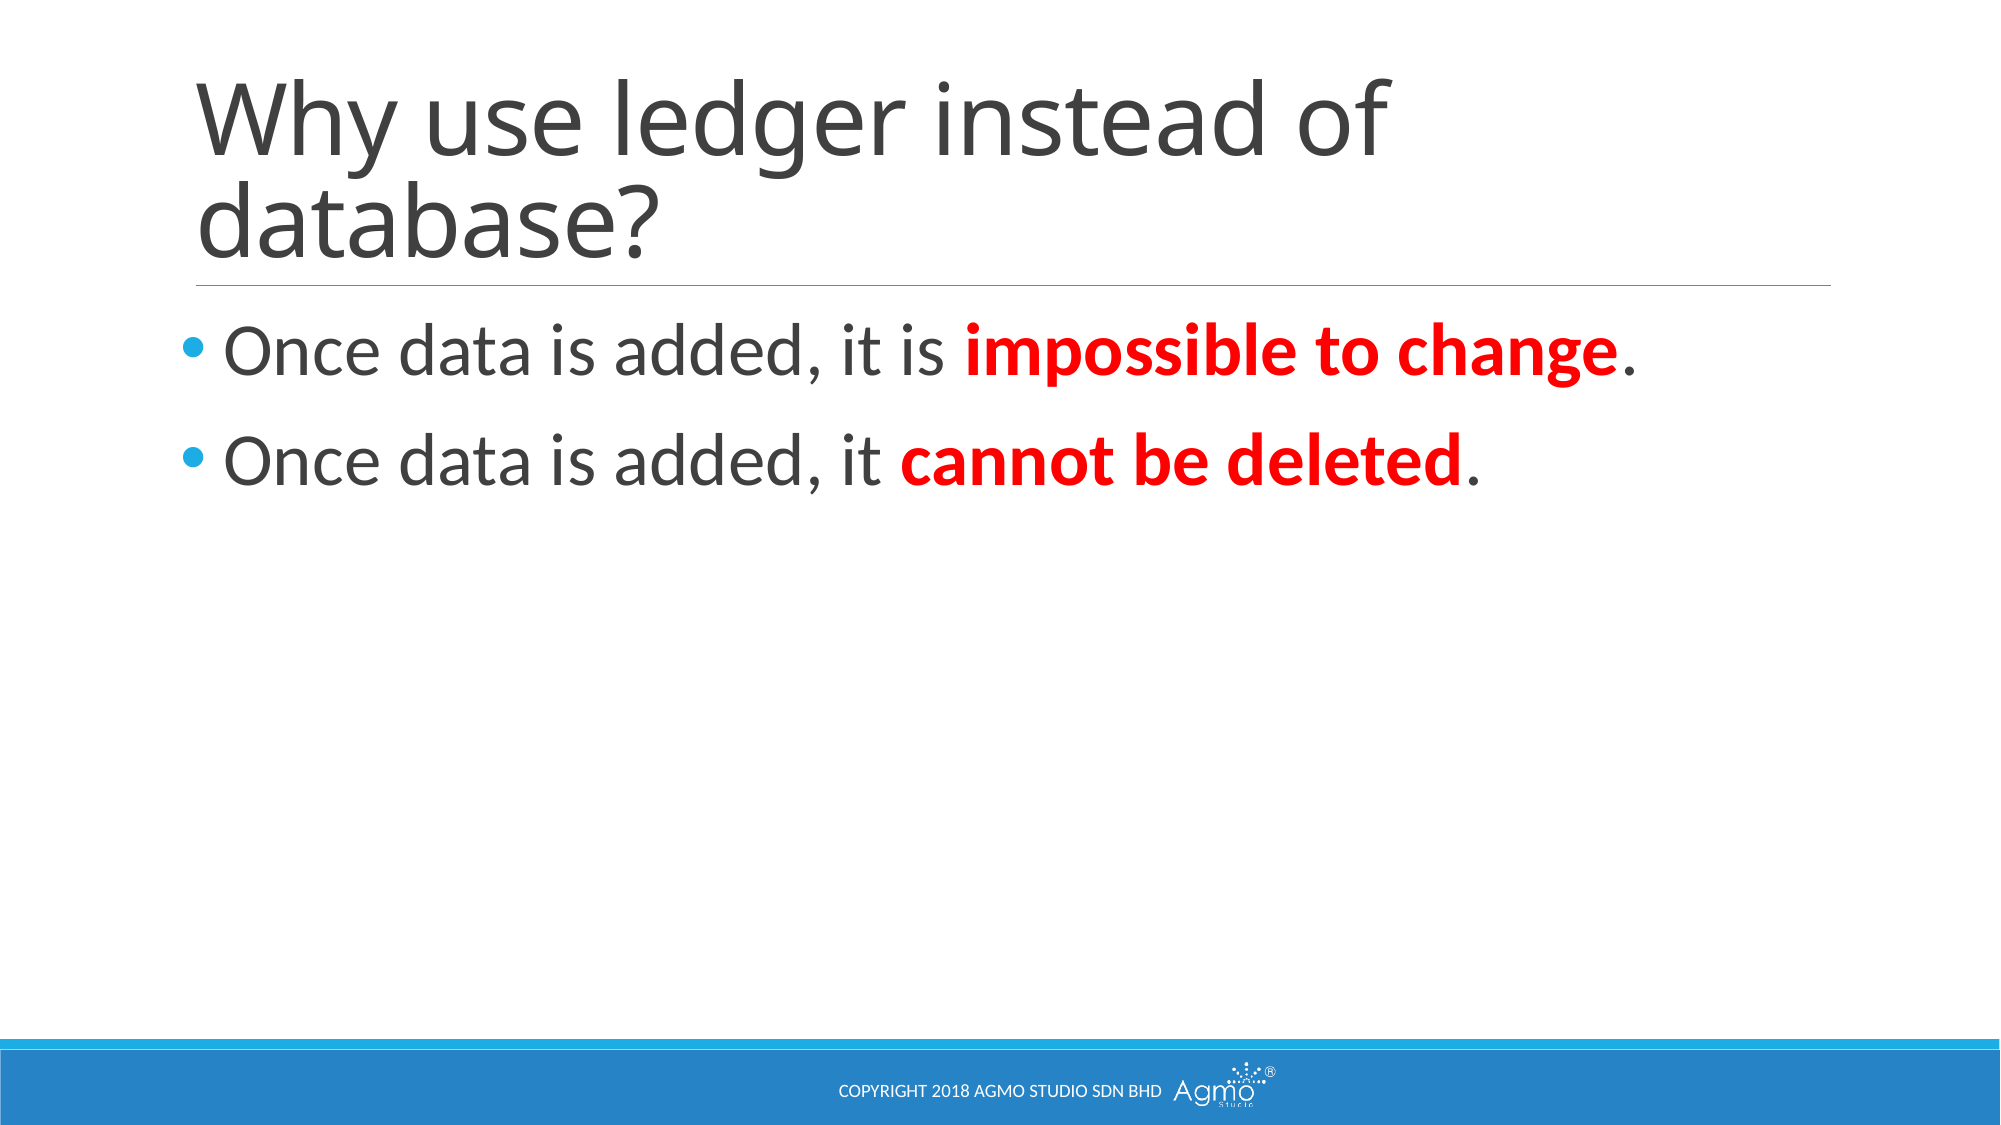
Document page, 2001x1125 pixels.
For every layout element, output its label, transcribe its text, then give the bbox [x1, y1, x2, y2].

list Once data is added, it is impossible to change. Once data is added, it cannot be deleted. [180, 302, 1830, 963]
title Why use ledger instead of database? [180, 47, 1830, 285]
footer Copyright 2018 Agmo Studio Sdn Bhd [604, 1059, 1396, 1120]
